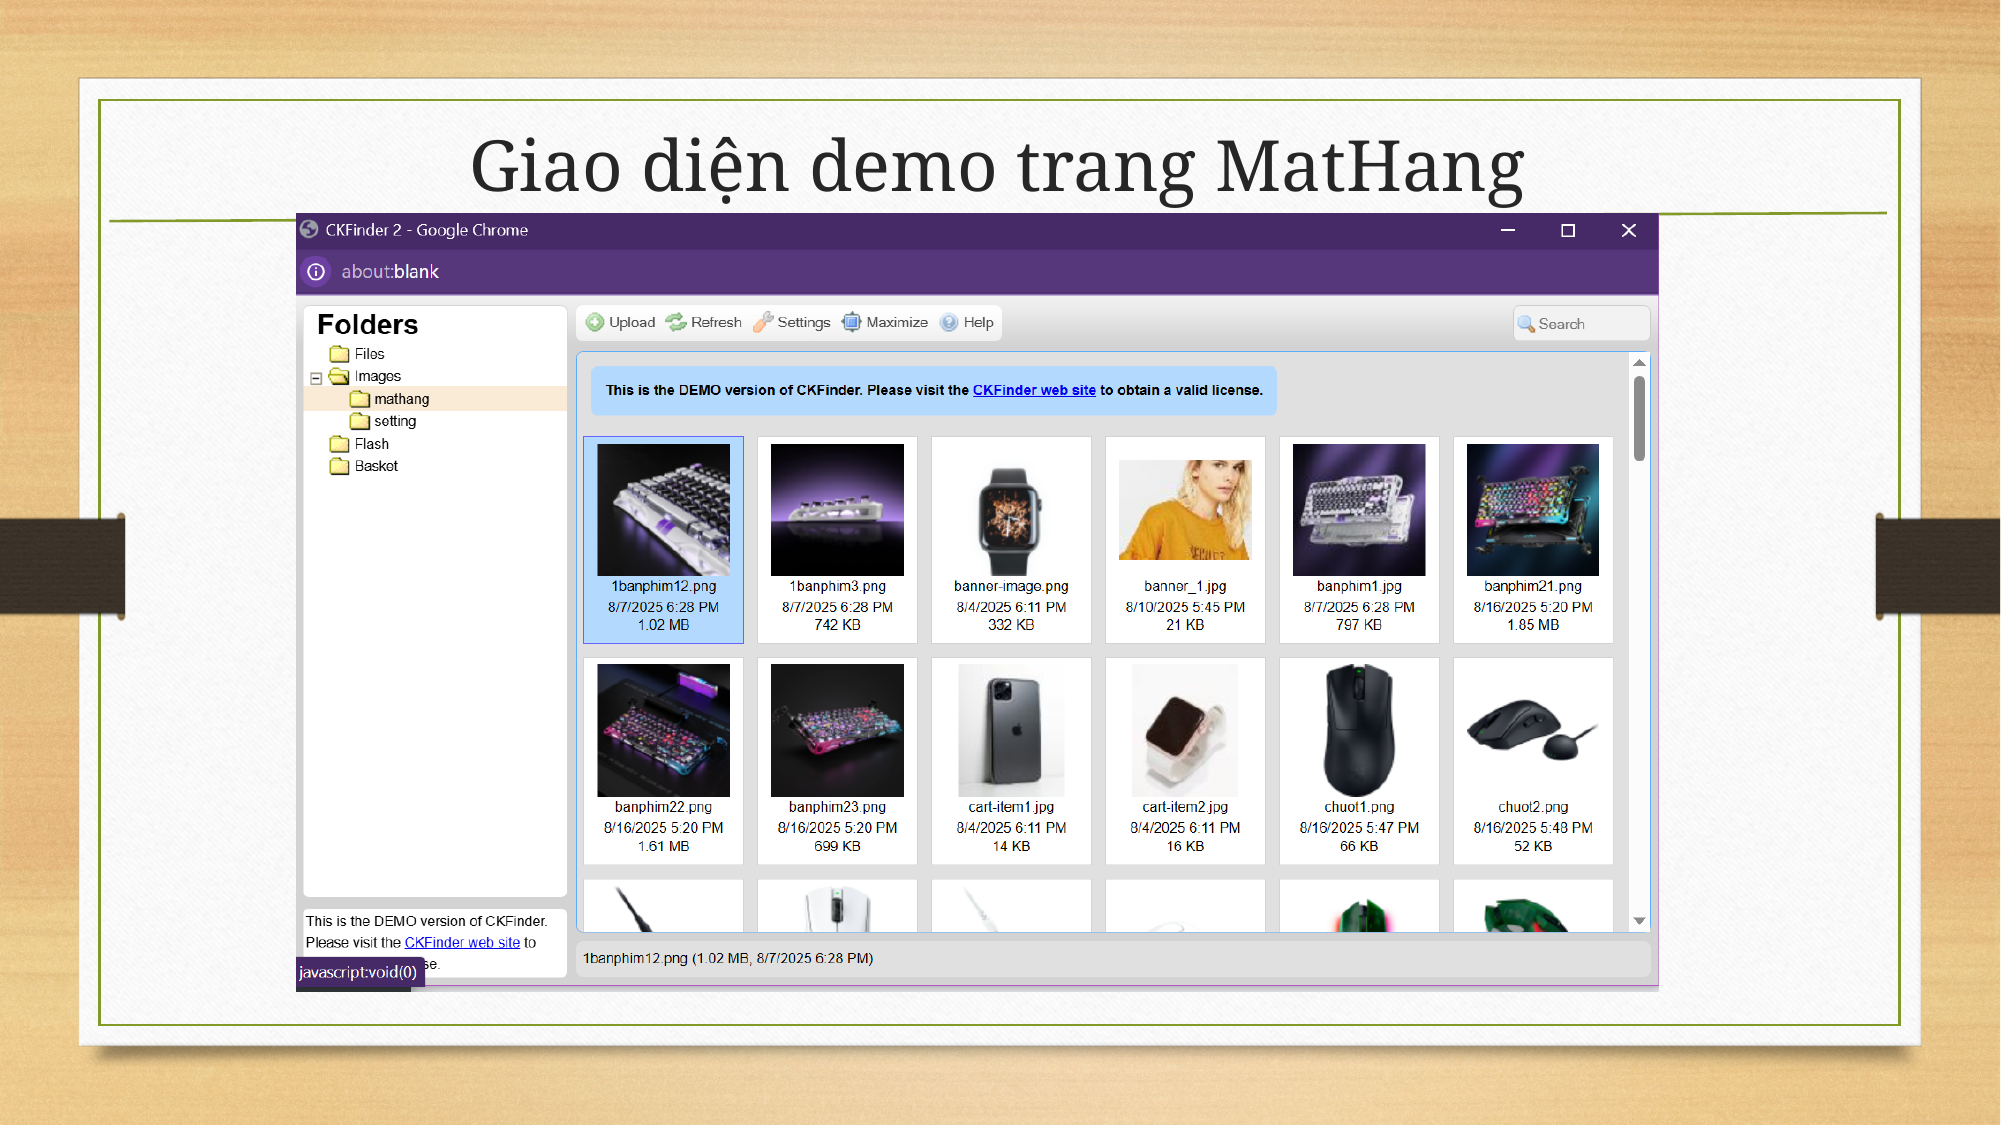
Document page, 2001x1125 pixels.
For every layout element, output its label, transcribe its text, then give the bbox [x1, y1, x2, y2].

title Giao diện demo trang MatHang [108, 113, 1887, 213]
picture [0, 0, 2001, 1125]
